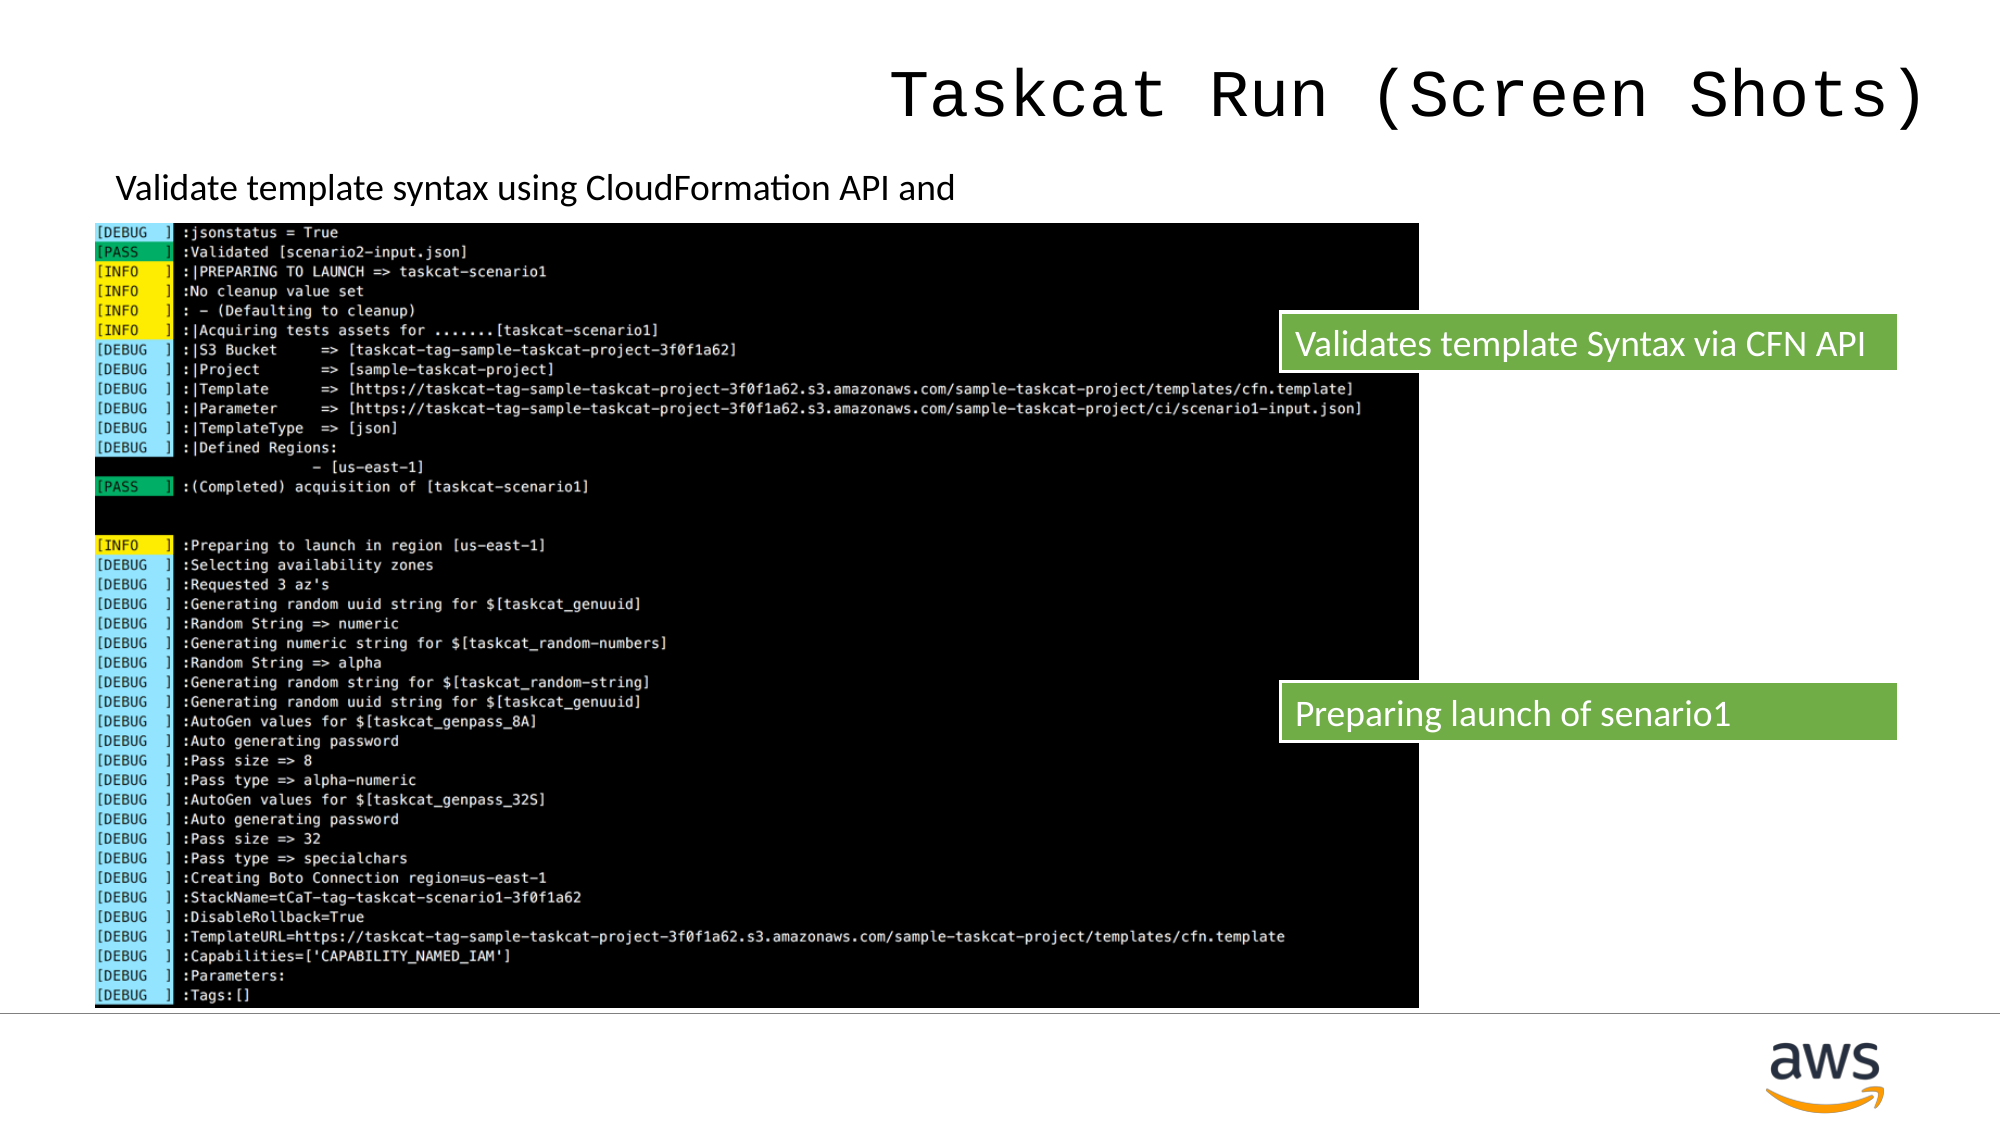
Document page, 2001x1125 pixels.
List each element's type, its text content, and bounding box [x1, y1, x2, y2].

title Taskcat Run (Screen Shots) [484, 4, 1985, 186]
text_box Validate template syntax using CloudFormation API and [100, 155, 972, 215]
text_box Preparing launch of senario1 [1419, 680, 1900, 743]
picture [95, 223, 1419, 1008]
text_box Validates template Syntax via CFN API [1419, 310, 1900, 373]
picture [1765, 1042, 1885, 1114]
